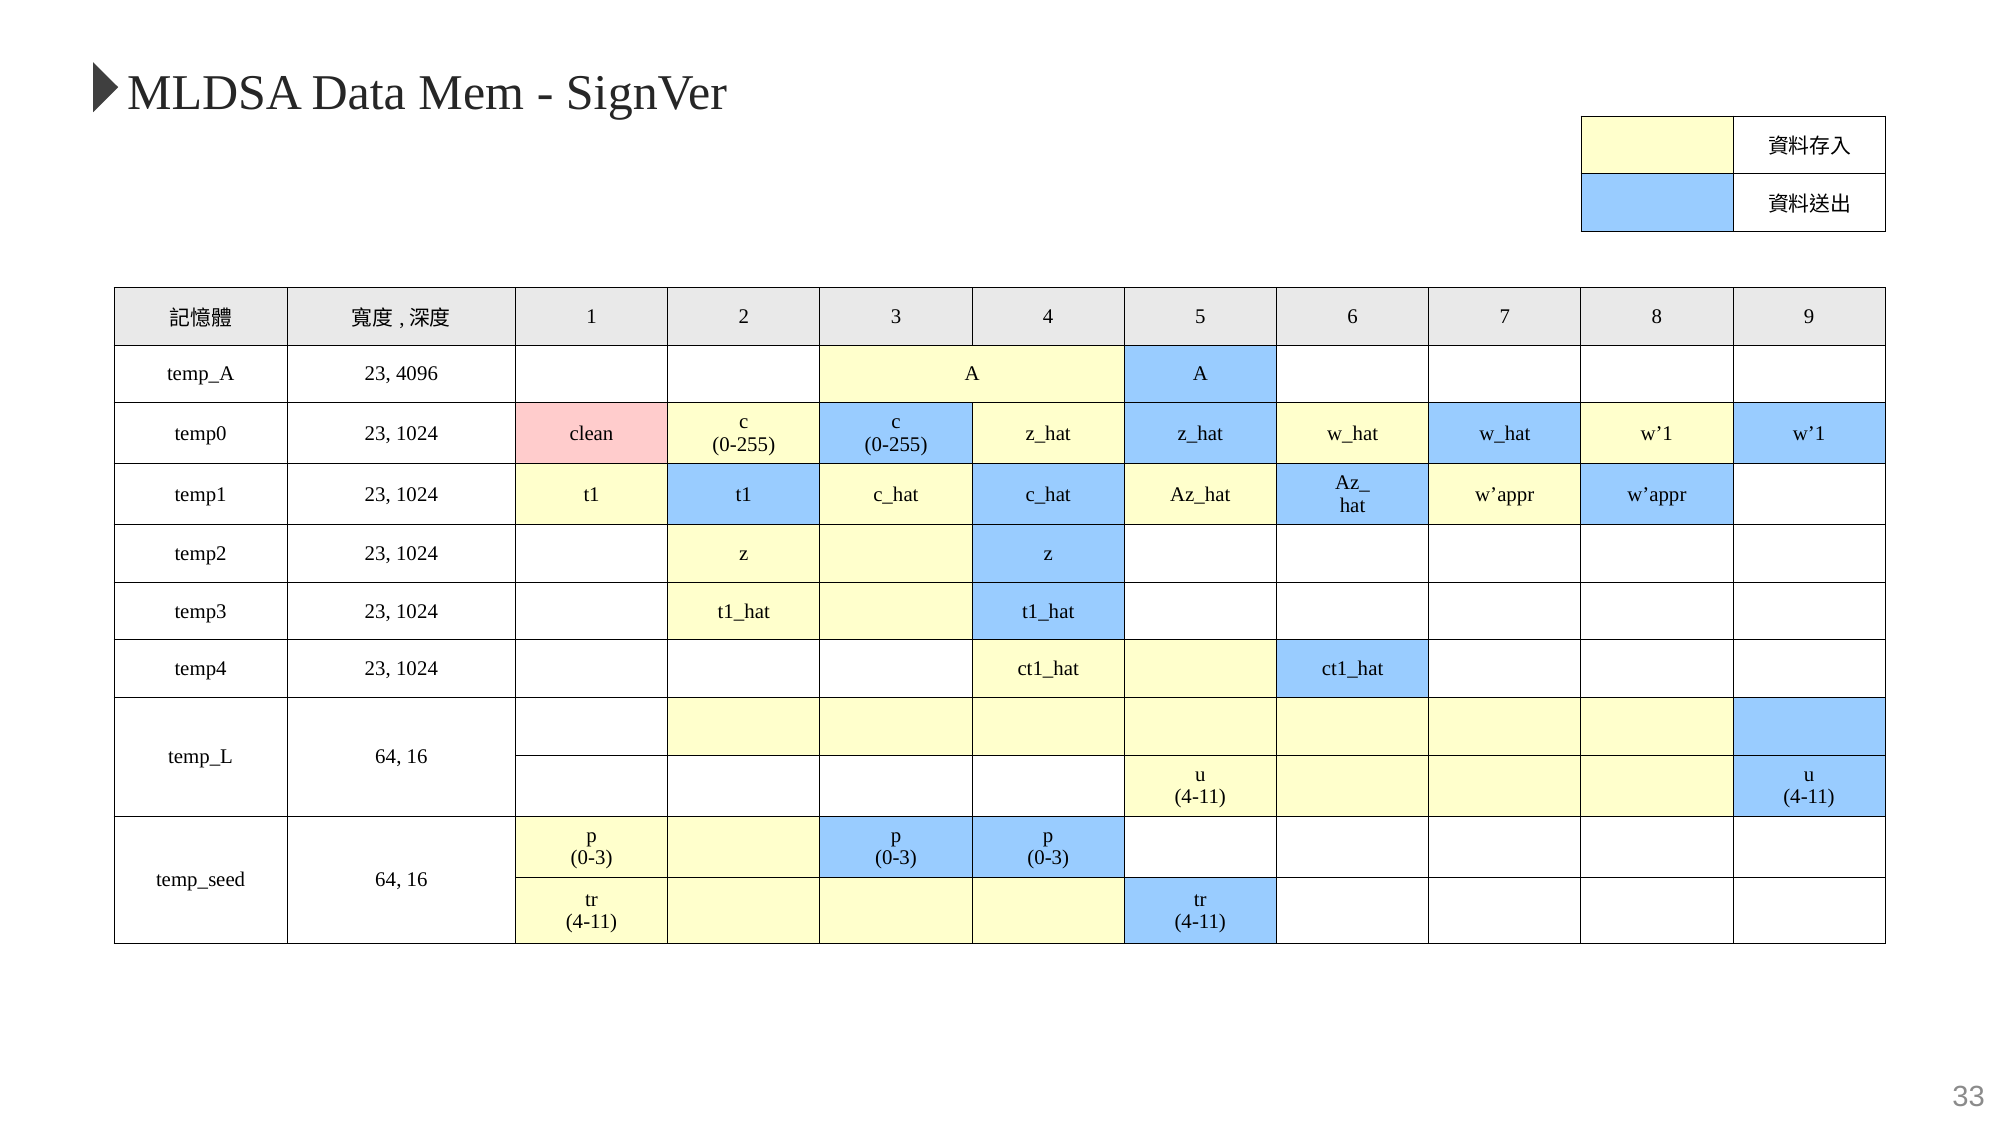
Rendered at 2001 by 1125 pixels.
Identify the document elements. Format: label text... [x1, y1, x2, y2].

table_cell 23, 1024 [288, 464, 515, 524]
table_cell z [973, 525, 1124, 582]
table_cell c (0-255) [820, 403, 972, 463]
table_cell 資料送出 [1734, 174, 1885, 231]
table_cell w’appr [1429, 464, 1580, 524]
table_header 寬度,深度 [288, 288, 515, 345]
table_cell p (0-3) [820, 817, 972, 877]
table_cell A [1125, 346, 1276, 402]
table_cell [1734, 525, 1885, 582]
table_cell [1125, 817, 1276, 877]
table_cell t1_hat [973, 583, 1124, 639]
table_cell [516, 756, 667, 816]
table_cell [668, 640, 819, 697]
table_cell [1429, 756, 1580, 816]
table_cell temp_L [115, 698, 287, 816]
table_cell [1125, 525, 1276, 582]
table_cell Az_hat [1125, 464, 1276, 524]
table_cell tr (4-11) [516, 878, 667, 943]
table_header 1 [516, 288, 667, 345]
table_cell [1429, 817, 1580, 877]
table_header [1582, 117, 1733, 173]
table_header 資料存入 [1734, 117, 1885, 173]
table_cell [1429, 583, 1580, 639]
table_cell [1734, 878, 1885, 943]
table_cell [668, 878, 819, 943]
table_cell [820, 583, 972, 639]
table_cell 64, 16 [288, 817, 515, 943]
table_cell w_hat [1429, 403, 1580, 463]
table_cell [1429, 640, 1580, 697]
table_cell tr (4-11) [1125, 878, 1276, 943]
table_cell 23, 1024 [288, 583, 515, 639]
table_cell 23, 1024 [288, 403, 515, 463]
table_cell [1429, 698, 1580, 755]
table_cell u (4-11) [1125, 756, 1276, 816]
table_cell [1581, 878, 1733, 943]
table_cell [1734, 698, 1885, 755]
table_header 6 [1277, 288, 1428, 345]
table_cell [820, 878, 972, 943]
table_header 8 [1581, 288, 1733, 345]
table_cell [1581, 698, 1733, 755]
table_cell c (0-255) [668, 403, 819, 463]
table_cell [1429, 525, 1580, 582]
table_header 3 [820, 288, 972, 345]
table_cell 23, 1024 [288, 525, 515, 582]
table_header 記憶體 [115, 288, 287, 345]
table_cell [973, 878, 1124, 943]
table_cell [820, 525, 972, 582]
table_cell [820, 640, 972, 697]
table_cell w’1 [1734, 403, 1885, 463]
table_cell temp_A [115, 346, 287, 402]
table_cell [516, 583, 667, 639]
table_cell clean [516, 403, 667, 463]
table_cell [1277, 817, 1428, 877]
table_cell [1429, 346, 1580, 402]
table_cell z_hat [1125, 403, 1276, 463]
table_cell u (4-11) [1734, 756, 1885, 816]
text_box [93, 52, 746, 129]
table_cell [1581, 640, 1733, 697]
table_cell [1734, 817, 1885, 877]
table_cell 23, 4096 [288, 346, 515, 402]
table_cell [1734, 464, 1885, 524]
table_cell t1 [668, 464, 819, 524]
table_cell [973, 698, 1124, 755]
table_cell [668, 817, 819, 877]
slide_number 33 [1550, 1065, 2000, 1125]
table_cell c_hat [820, 464, 972, 524]
table_cell [1125, 698, 1276, 755]
table_cell temp1 [115, 464, 287, 524]
table_cell [1734, 346, 1885, 402]
table_cell [1734, 583, 1885, 639]
table_cell [1277, 525, 1428, 582]
table_cell 23, 1024 [288, 640, 515, 697]
table_cell [1581, 756, 1733, 816]
table_cell ct1_hat [1277, 640, 1428, 697]
table_cell [1125, 640, 1276, 697]
table_cell temp3 [115, 583, 287, 639]
table_cell [1125, 583, 1276, 639]
table_cell [516, 525, 667, 582]
table_cell [1582, 174, 1733, 231]
table_header 2 [668, 288, 819, 345]
table_cell p (0-3) [516, 817, 667, 877]
table_cell [1581, 346, 1733, 402]
table_cell t1 [516, 464, 667, 524]
table_cell c_hat [973, 464, 1124, 524]
table_cell temp4 [115, 640, 287, 697]
table_cell [973, 756, 1124, 816]
table_cell A [820, 346, 1124, 402]
table_cell [820, 756, 972, 816]
table_cell [1581, 583, 1733, 639]
table_cell [1581, 525, 1733, 582]
table_cell t1_hat [668, 583, 819, 639]
table_cell Az_ hat [1277, 464, 1428, 524]
table_cell [516, 698, 667, 755]
table_cell temp0 [115, 403, 287, 463]
table_header 9 [1734, 288, 1885, 345]
table_cell [1734, 640, 1885, 697]
table_cell [1429, 878, 1580, 943]
table_cell [668, 698, 819, 755]
table_cell [516, 346, 667, 402]
table_cell [1277, 346, 1428, 402]
table_cell p (0-3) [973, 817, 1124, 877]
table_cell z [668, 525, 819, 582]
table_cell temp_seed [115, 817, 287, 943]
table_cell [1277, 878, 1428, 943]
table_cell [1277, 756, 1428, 816]
table_cell w’appr [1581, 464, 1733, 524]
table_cell [516, 640, 667, 697]
table_cell [1581, 817, 1733, 877]
table_cell 64, 16 [288, 698, 515, 816]
table_cell w_hat [1277, 403, 1428, 463]
table_cell temp2 [115, 525, 287, 582]
table_cell [820, 698, 972, 755]
table_header 4 [973, 288, 1124, 345]
table_cell [668, 756, 819, 816]
table_cell w’1 [1581, 403, 1733, 463]
table_header 7 [1429, 288, 1580, 345]
table_header 5 [1125, 288, 1276, 345]
table_cell [1277, 583, 1428, 639]
table_cell z_hat [973, 403, 1124, 463]
table_cell ct1_hat [973, 640, 1124, 697]
table_cell [1277, 698, 1428, 755]
table_cell [668, 346, 819, 402]
